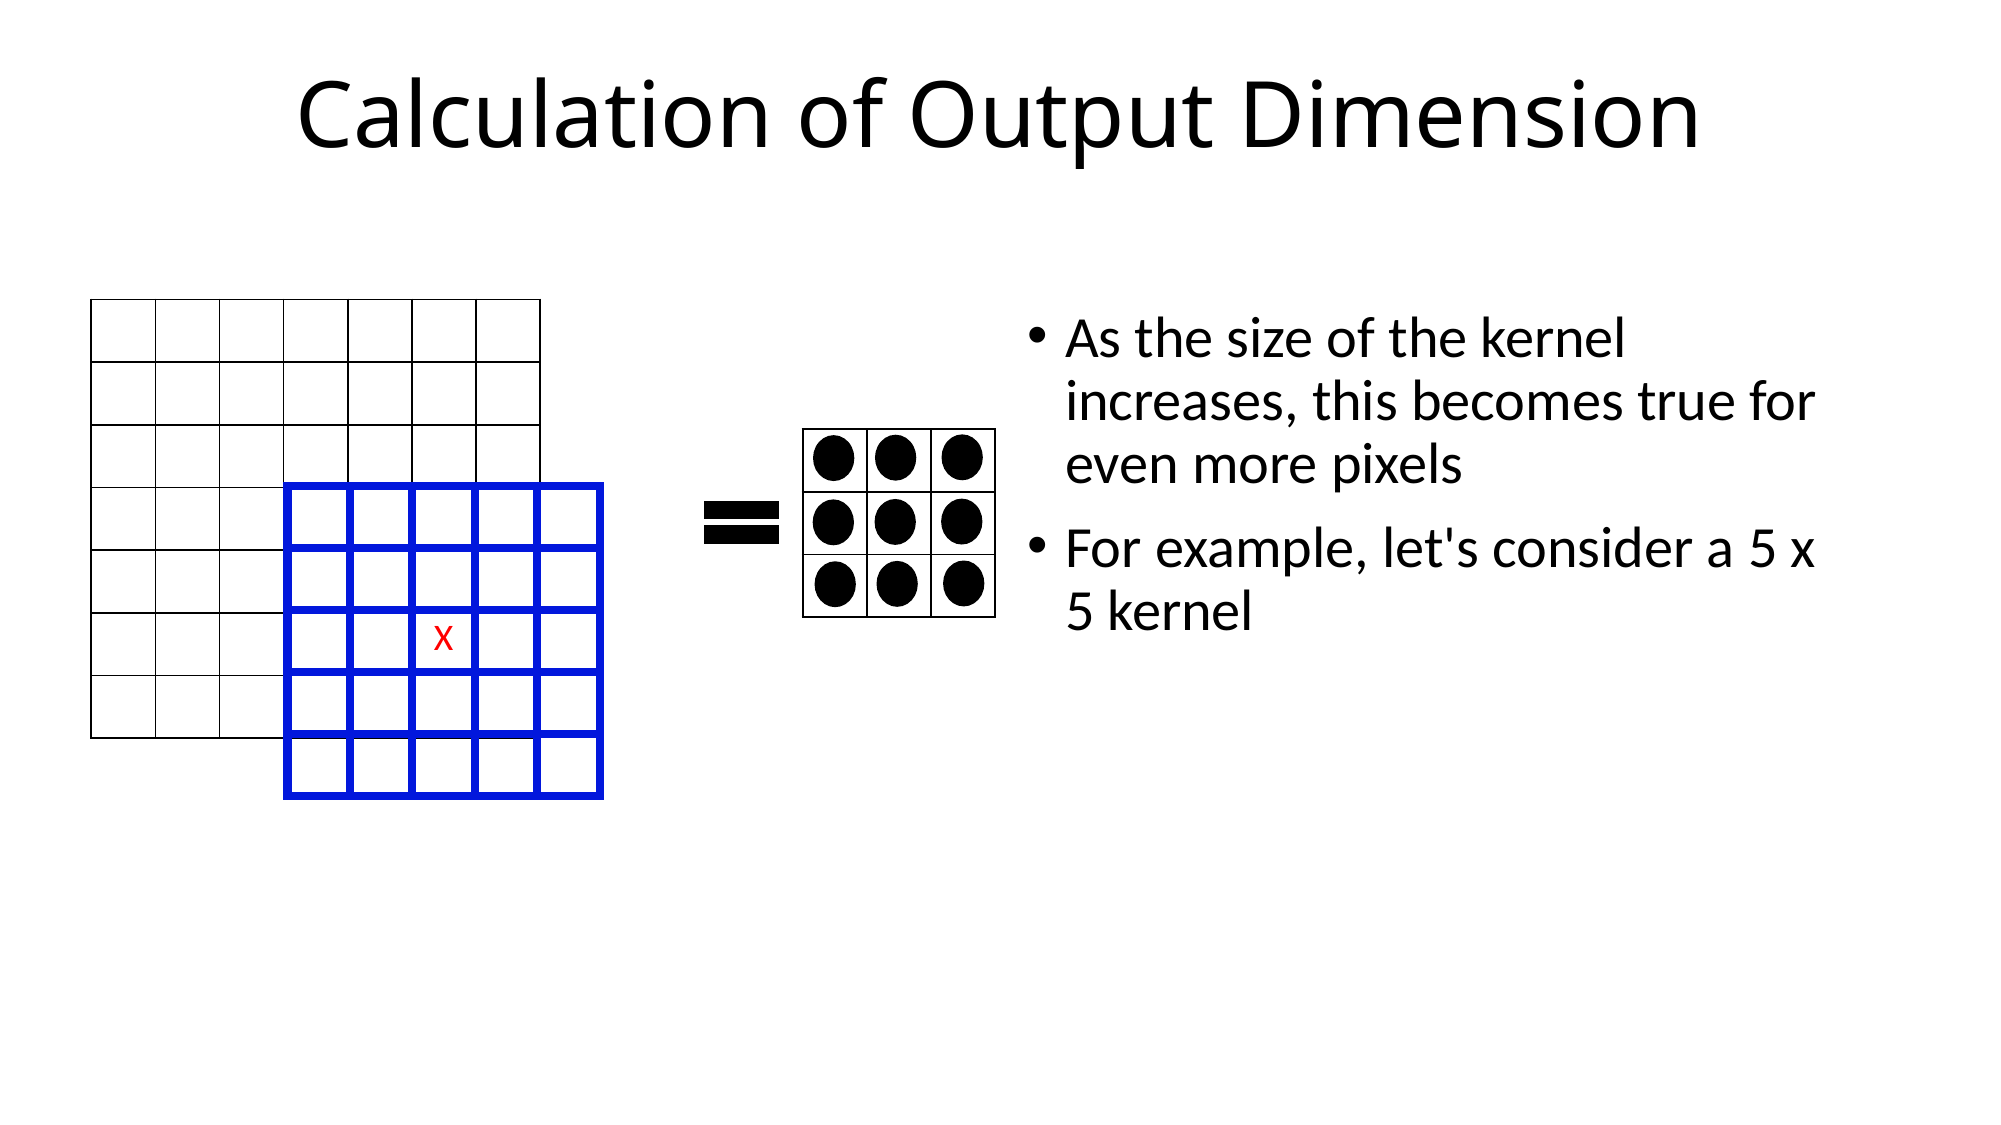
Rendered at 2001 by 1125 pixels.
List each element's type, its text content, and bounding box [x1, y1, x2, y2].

table_header [932, 430, 994, 491]
text_box [704, 501, 779, 519]
table_cell [92, 363, 155, 424]
table_cell [541, 614, 596, 668]
table_cell [92, 551, 155, 612]
table_header [868, 430, 930, 491]
table_cell [156, 551, 219, 612]
table_cell [220, 363, 283, 424]
table_cell [932, 555, 994, 616]
table_cell [349, 426, 411, 482]
text_box [814, 561, 856, 608]
table_cell [220, 488, 283, 549]
table_header [416, 490, 471, 544]
table_cell [156, 488, 219, 549]
table_cell [413, 426, 475, 482]
table_cell [220, 614, 283, 675]
table_cell [413, 363, 475, 424]
table_cell [292, 552, 346, 606]
table_cell [479, 676, 533, 730]
table_cell [479, 614, 533, 668]
table_cell [541, 676, 596, 730]
text_box [874, 498, 916, 545]
table_header [220, 300, 283, 361]
table_cell [220, 676, 283, 737]
table_cell [477, 426, 539, 482]
table_cell [868, 555, 930, 616]
table_cell [92, 614, 155, 675]
table_header [284, 300, 347, 361]
table_cell [804, 493, 866, 554]
table_cell [541, 552, 596, 606]
text_box [941, 498, 983, 545]
table_cell [354, 676, 408, 730]
table_cell [541, 738, 596, 792]
text_box [812, 499, 854, 546]
table_cell [354, 738, 408, 792]
table_cell [156, 363, 219, 424]
table_cell [92, 488, 155, 549]
table_header [413, 300, 475, 361]
table_cell [416, 552, 471, 606]
table_cell [156, 676, 219, 737]
table_cell [416, 738, 471, 792]
table_header [156, 300, 219, 361]
table_header [479, 490, 533, 544]
table_cell [92, 426, 155, 487]
table_header [349, 300, 411, 361]
table_cell [284, 363, 347, 424]
text_box [941, 434, 983, 481]
table_cell [354, 614, 408, 668]
table_header [92, 300, 155, 361]
text_box [876, 560, 918, 607]
table_cell [220, 426, 283, 487]
table_cell [292, 738, 346, 792]
table_cell [220, 551, 283, 612]
table_cell [156, 614, 219, 675]
table_cell [479, 552, 533, 606]
list As the size of the kernel increases, this becomes true for even more pixels For example, let's consider a 5 x 5 kernel [1012, 299, 1863, 1014]
table_cell [156, 426, 219, 487]
table_header [541, 490, 596, 544]
table_header [292, 490, 346, 544]
table_header [477, 300, 539, 361]
table_cell [868, 493, 930, 554]
table_cell [354, 552, 408, 606]
text_box [874, 434, 917, 481]
table_cell [479, 738, 533, 792]
text_box [704, 525, 779, 544]
table_cell [349, 363, 411, 424]
table_header [804, 430, 866, 491]
table_cell X [416, 614, 471, 668]
table_cell [932, 493, 994, 554]
table_cell [292, 614, 346, 668]
table_cell [292, 676, 346, 730]
table_cell [92, 676, 155, 737]
table_cell [284, 426, 347, 482]
text_box [943, 560, 985, 607]
title Calculation of Output Dimension [137, 59, 1863, 177]
table_header [354, 490, 408, 544]
text_box [813, 435, 855, 482]
table_cell [477, 363, 539, 424]
table_cell [416, 676, 471, 730]
table_cell [804, 555, 866, 616]
